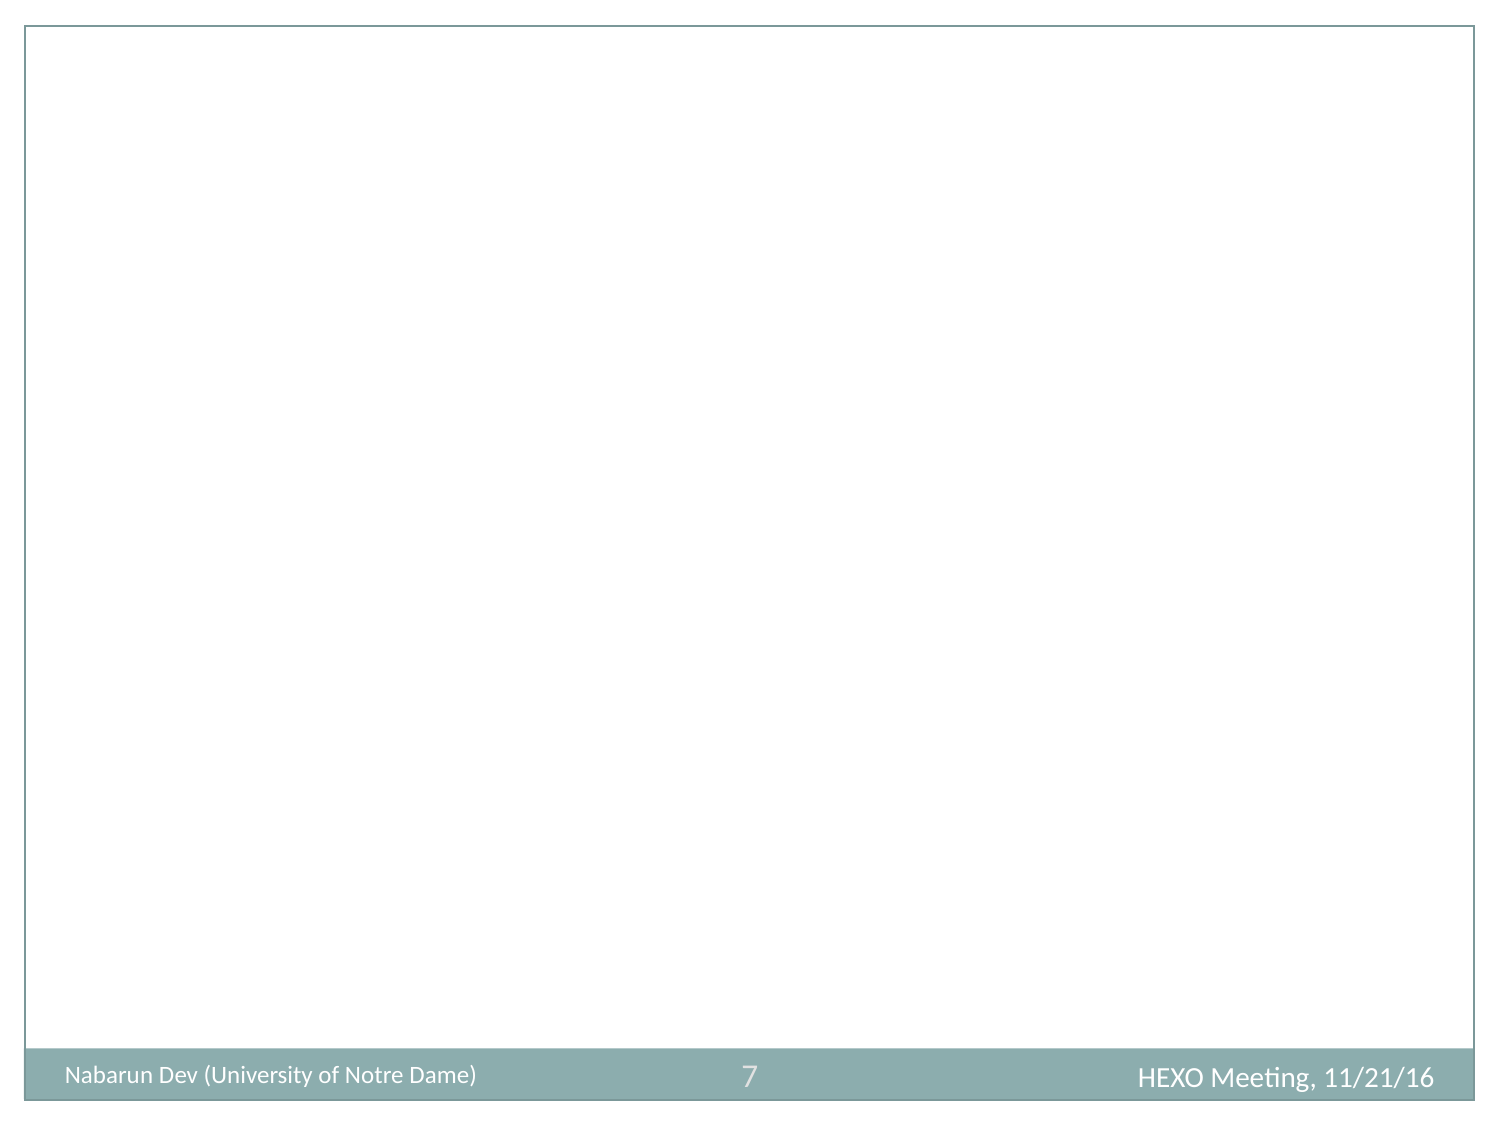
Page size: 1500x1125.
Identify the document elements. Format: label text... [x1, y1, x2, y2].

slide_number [950, 1050, 1450, 1111]
footer Nabarun Dev (University of Notre Dame) [50, 1051, 638, 1112]
slide_number 7 [699, 1037, 800, 1110]
